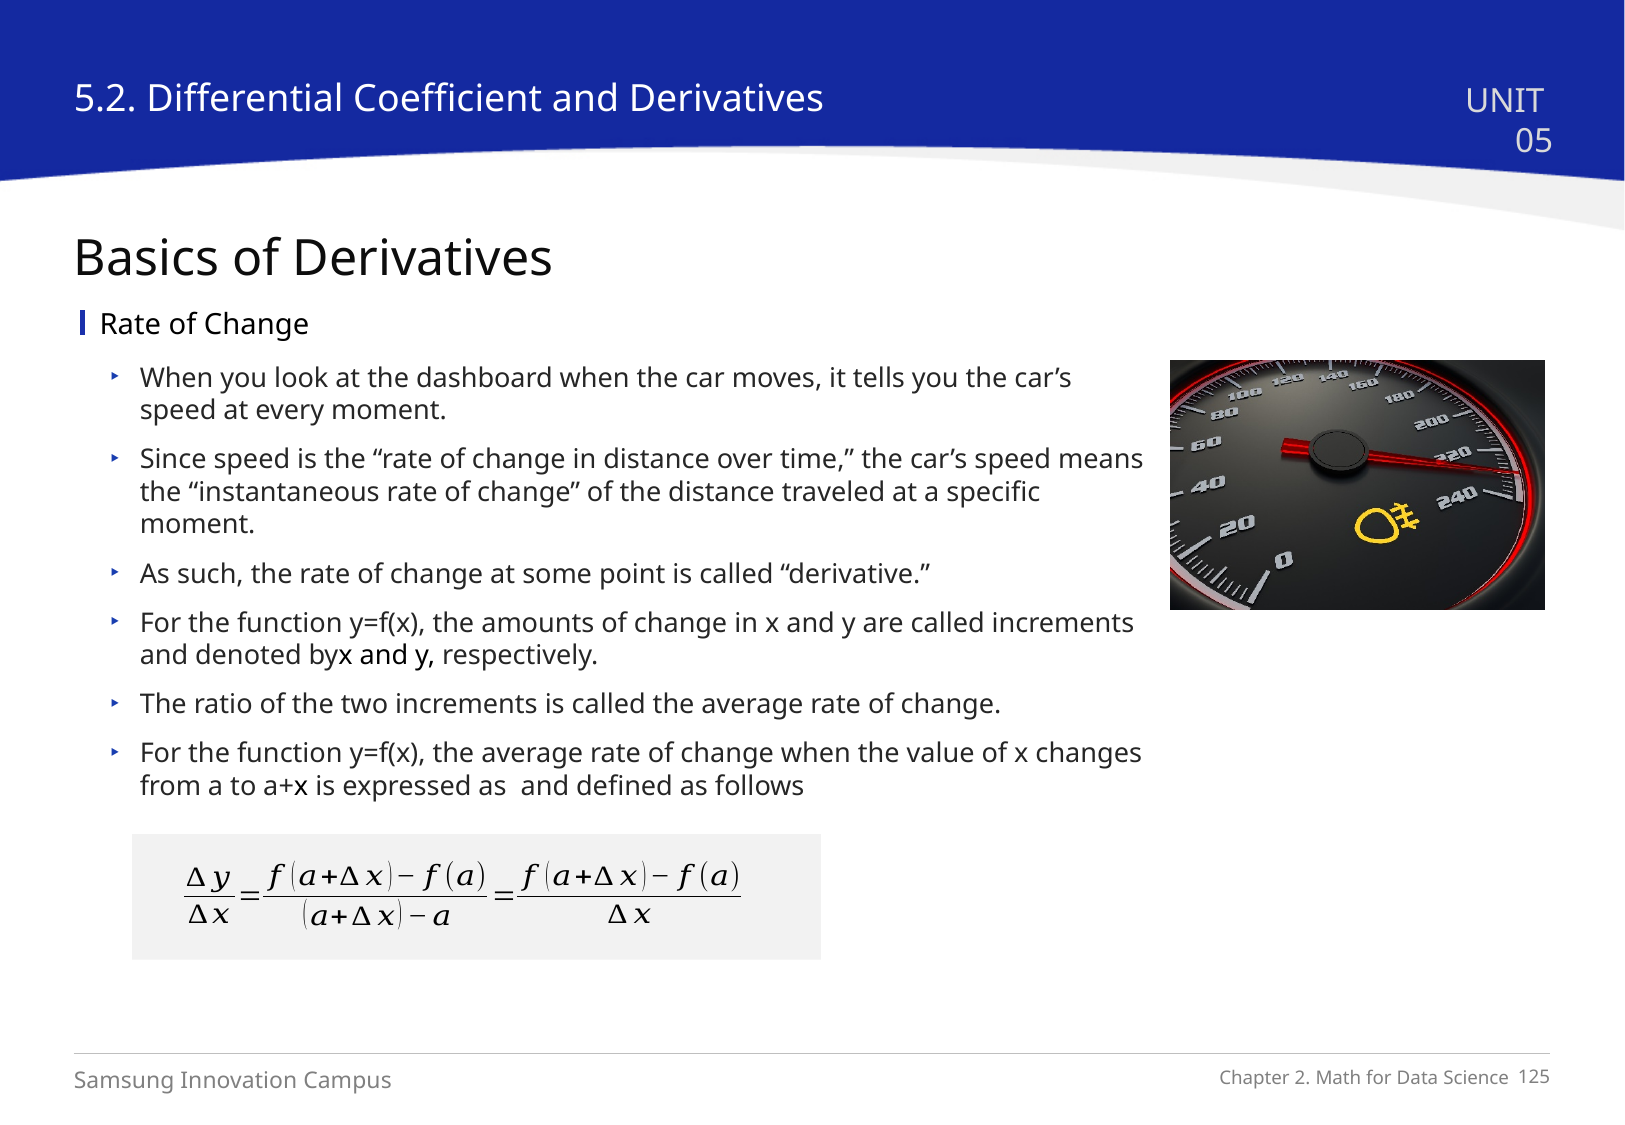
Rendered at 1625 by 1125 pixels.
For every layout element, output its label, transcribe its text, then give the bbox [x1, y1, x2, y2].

picture [0, 0, 1625, 1125]
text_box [73, 73, 1554, 120]
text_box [132, 834, 821, 960]
text_box Basics of Derivatives [73, 224, 1552, 287]
text_box Rate of Change [80, 304, 1556, 341]
